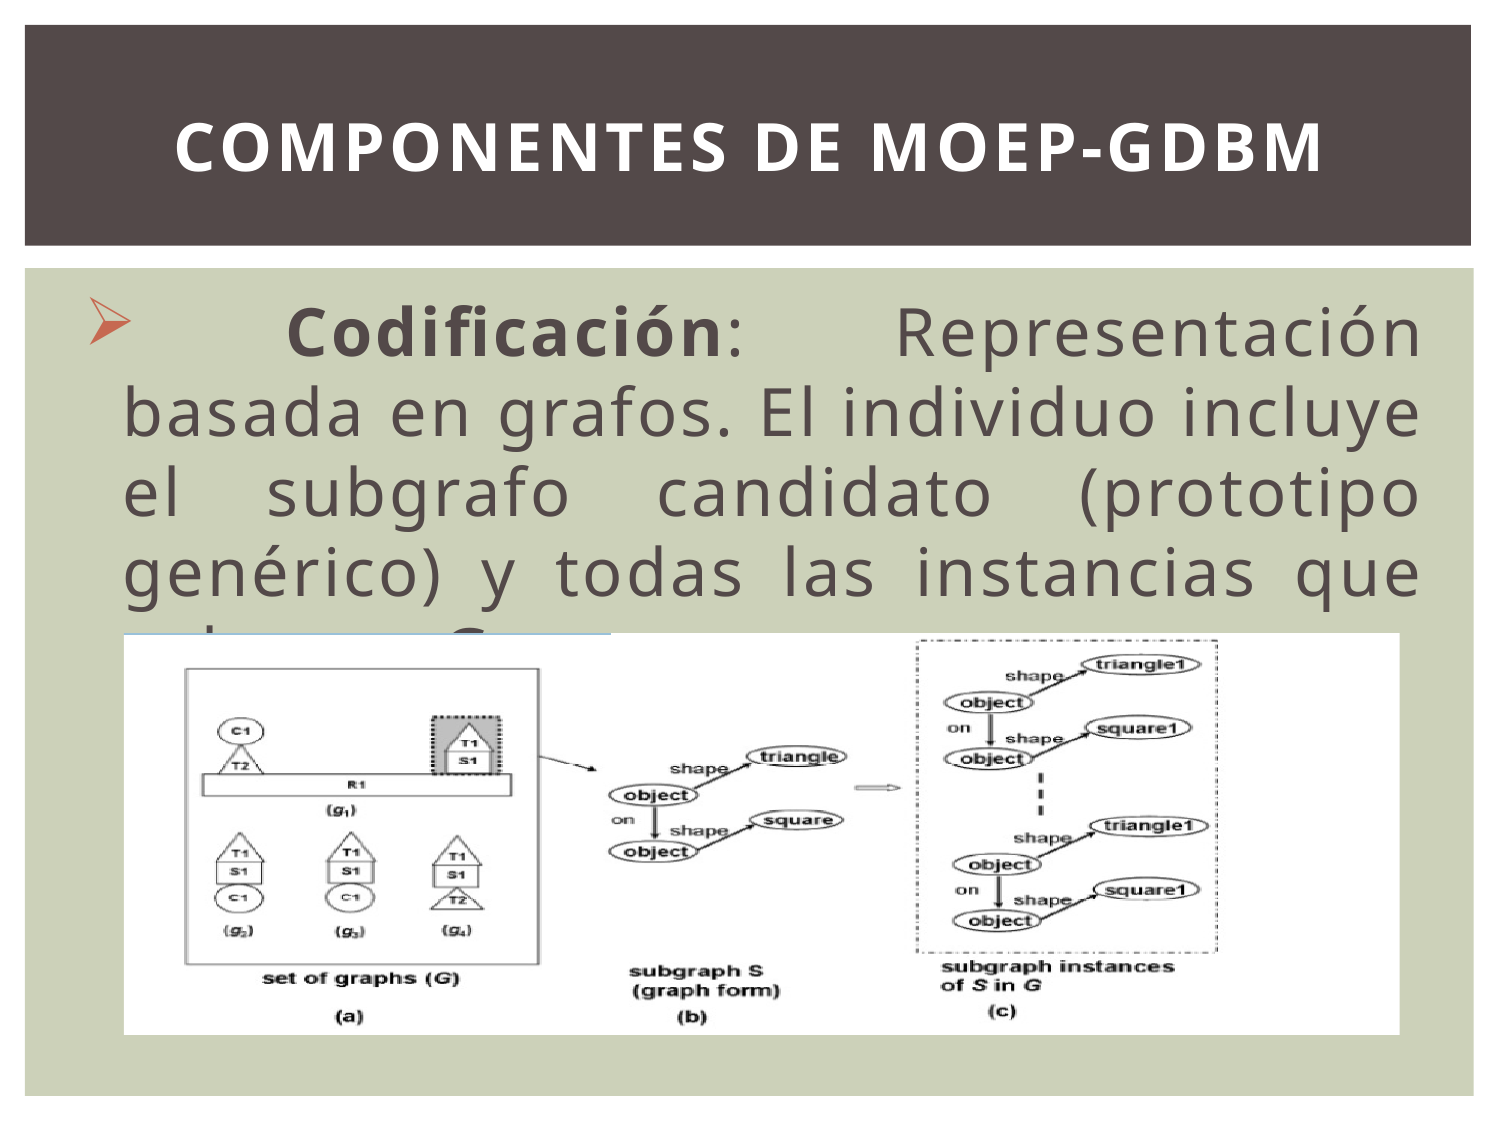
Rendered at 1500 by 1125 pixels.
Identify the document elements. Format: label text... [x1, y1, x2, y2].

list Codificación: Representación basada en grafos. El individuo incluye el subgrafo candidato (prototipo genérico) y todas las instancias que cubre en G. [62, 281, 1442, 1005]
title Componentes de MOEP-GDBM [62, 58, 1438, 232]
picture [123, 633, 1400, 1036]
